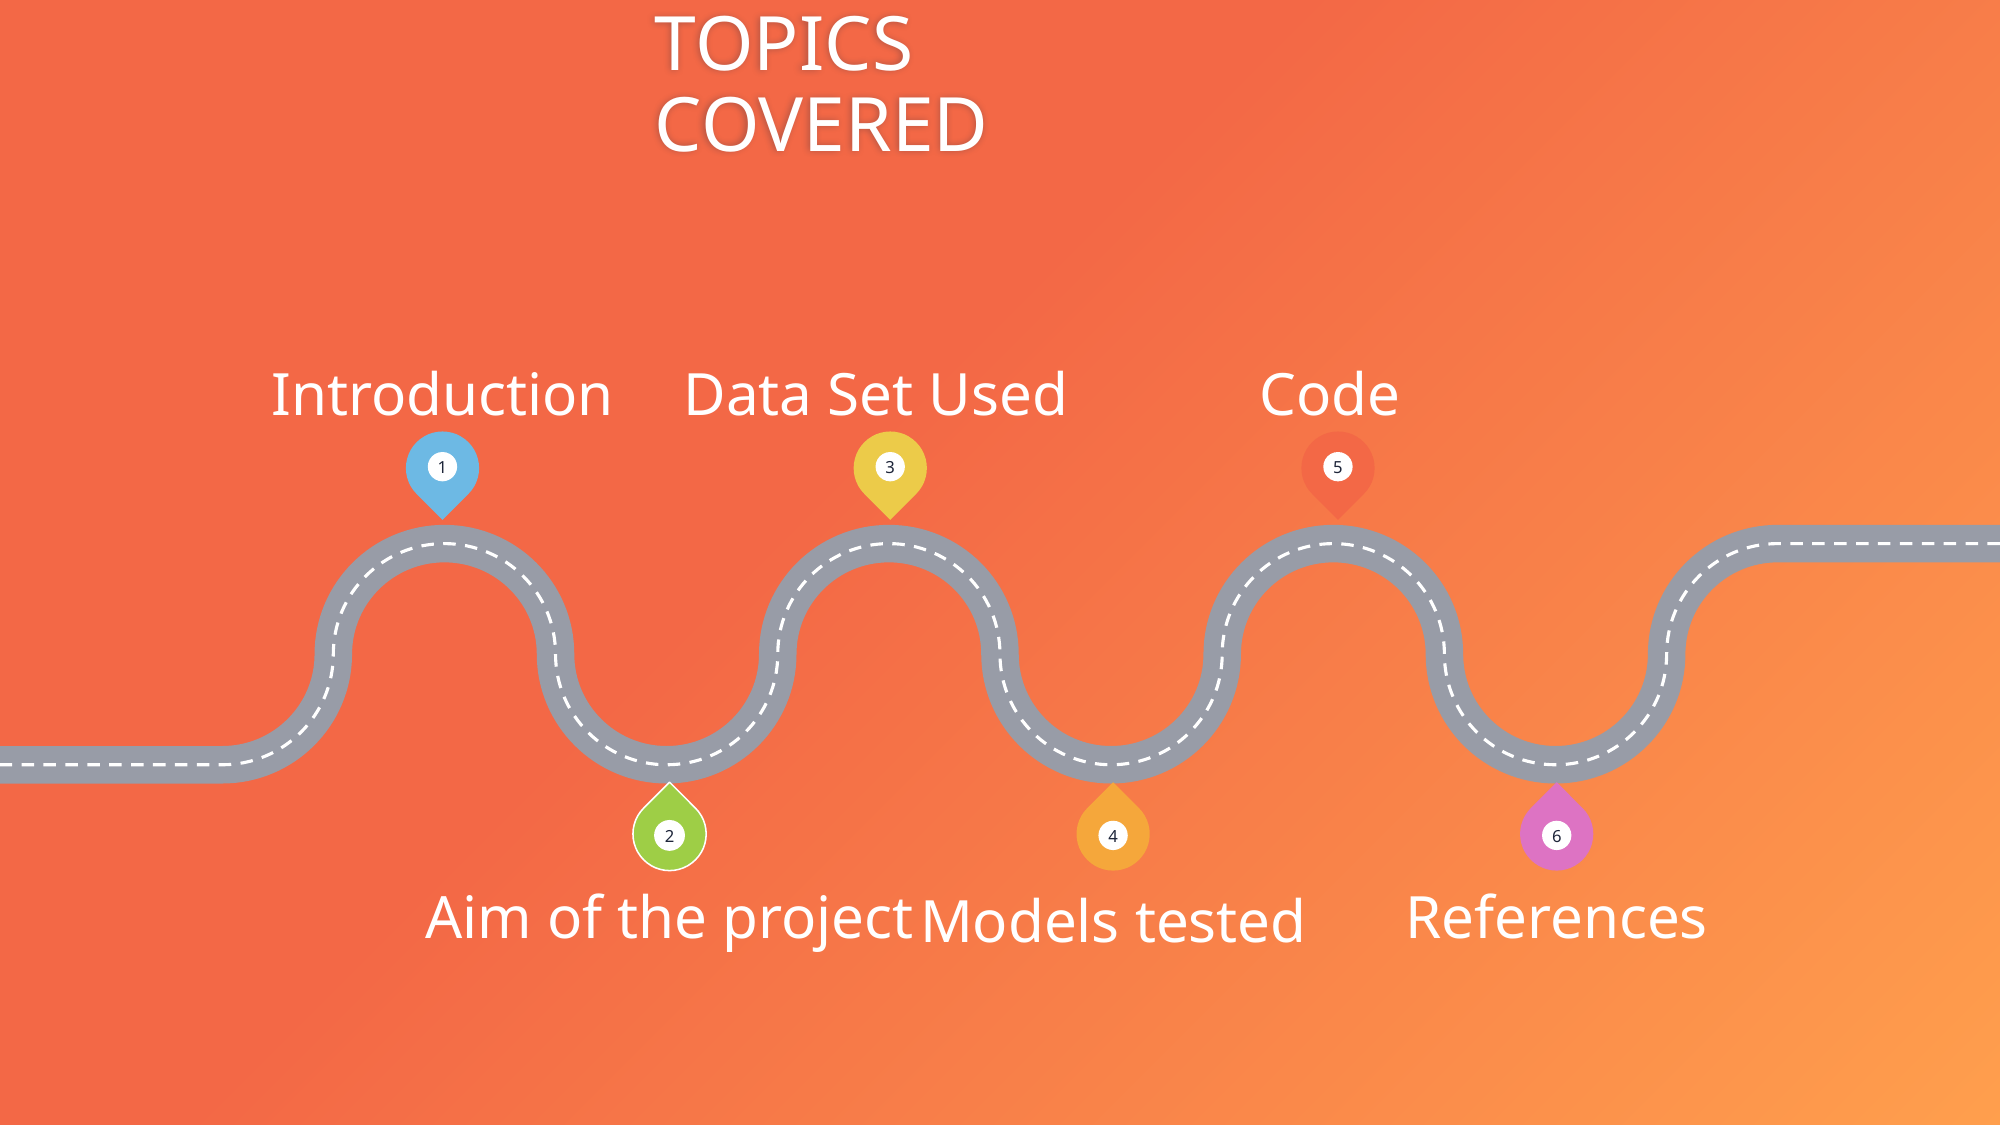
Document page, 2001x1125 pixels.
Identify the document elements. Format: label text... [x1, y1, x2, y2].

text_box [1061, 781, 1166, 886]
text_box Models tested [905, 876, 1321, 962]
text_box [1504, 781, 1609, 886]
text_box Aim of the project [410, 872, 929, 958]
text_box References [1390, 872, 1723, 958]
text_box [0, 543, 2000, 765]
text_box Introduction [256, 349, 629, 435]
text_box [617, 781, 722, 886]
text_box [838, 416, 943, 521]
text_box Code [1244, 349, 1415, 435]
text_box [390, 416, 495, 521]
text_box Data Set Used [668, 349, 1083, 435]
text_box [1285, 416, 1390, 521]
title TOPICS COVERED [654, 80, 1246, 168]
